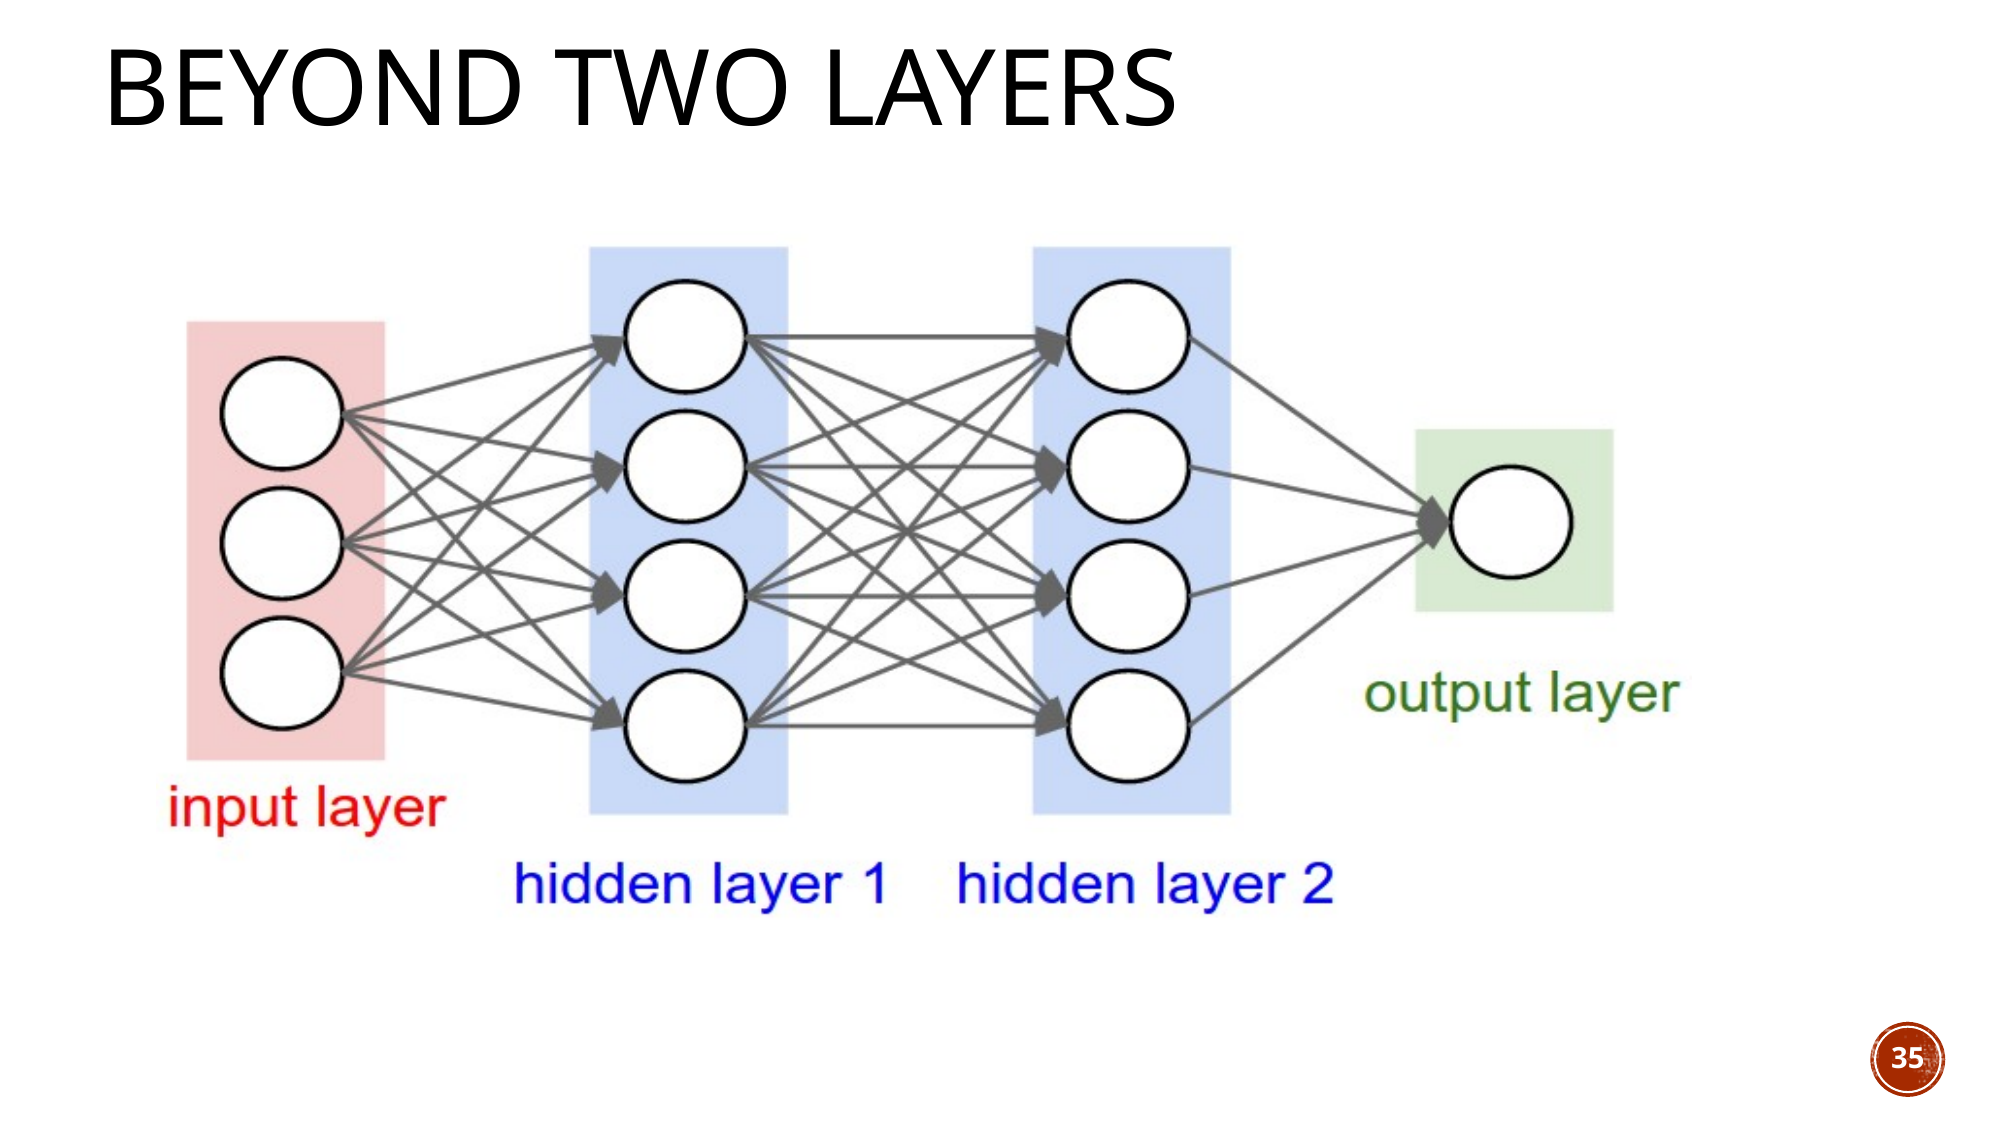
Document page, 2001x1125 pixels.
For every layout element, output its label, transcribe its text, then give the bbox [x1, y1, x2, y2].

picture [157, 231, 1693, 924]
text_box Beyond two layers [86, 26, 1737, 157]
slide_number 35 [1855, 1028, 1961, 1089]
